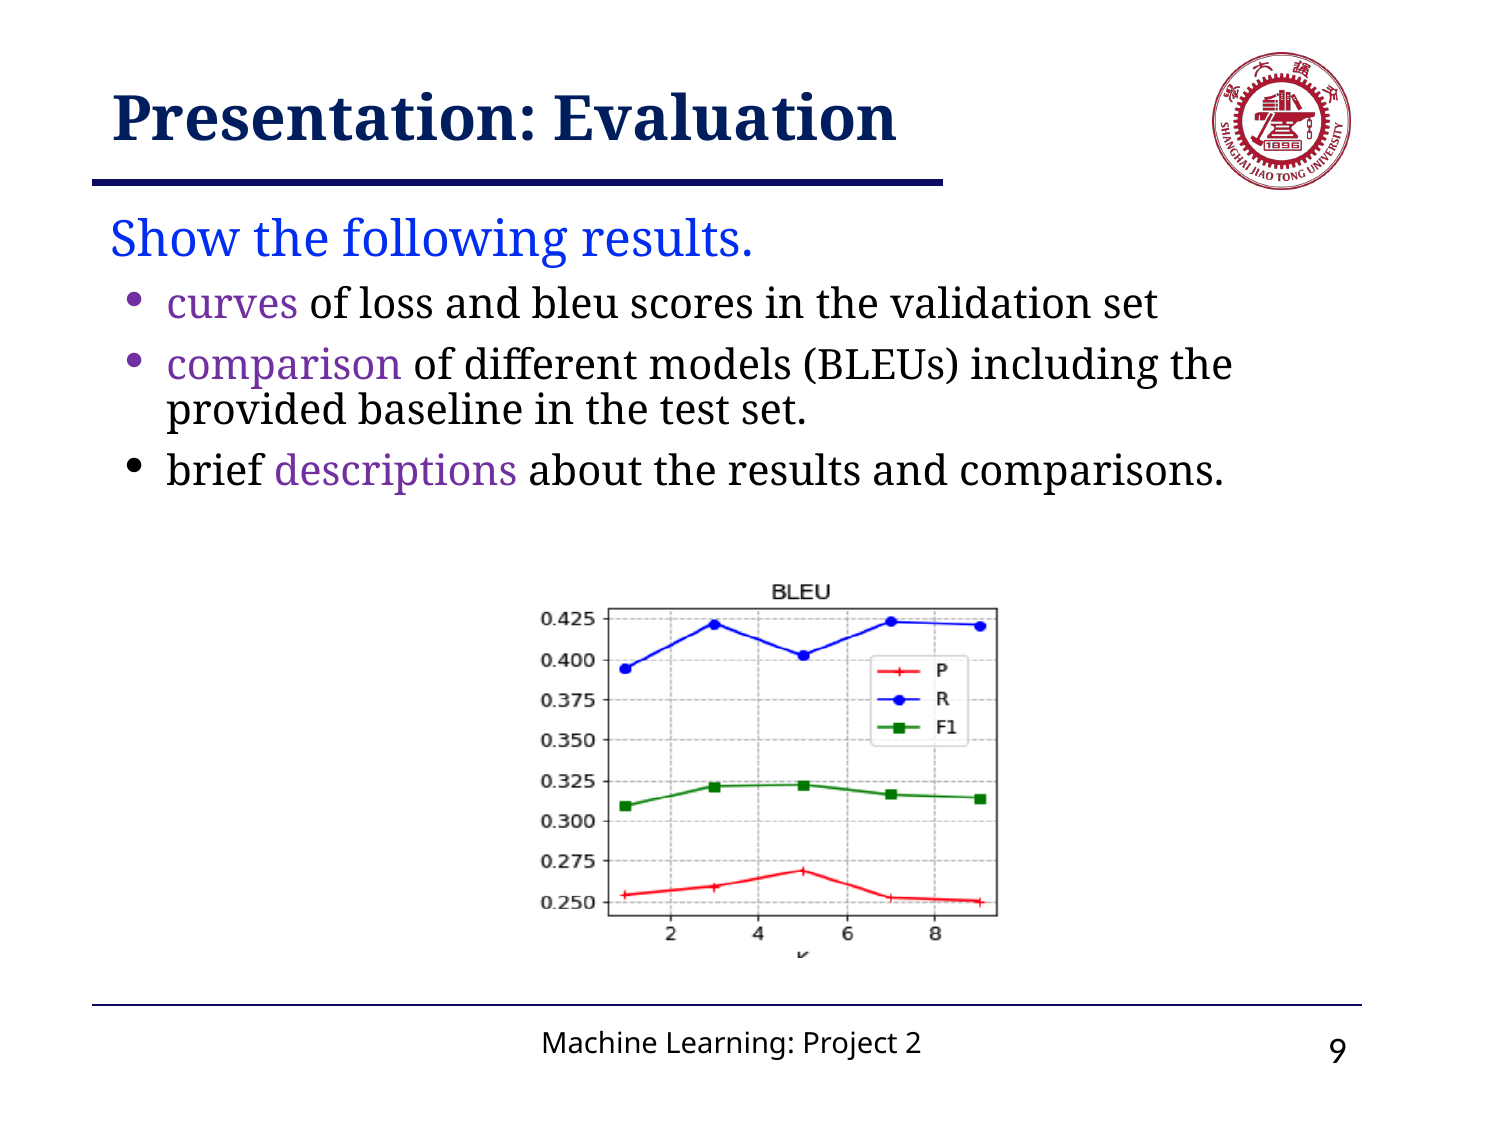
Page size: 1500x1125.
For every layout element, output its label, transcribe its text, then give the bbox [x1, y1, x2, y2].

picture [1212, 52, 1351, 79]
slide_number 8 [1024, 1018, 1362, 1072]
picture [1212, 183, 1351, 190]
picture [495, 562, 1005, 958]
list Show the following results. curves of loss and bleu scores in the validation set comparison of different models (BLEUs) including the provided baseline in the test set. brief descriptions about the results and comparisons. [95, 205, 1366, 1003]
title Presentation: Evaluation [97, 79, 1368, 183]
